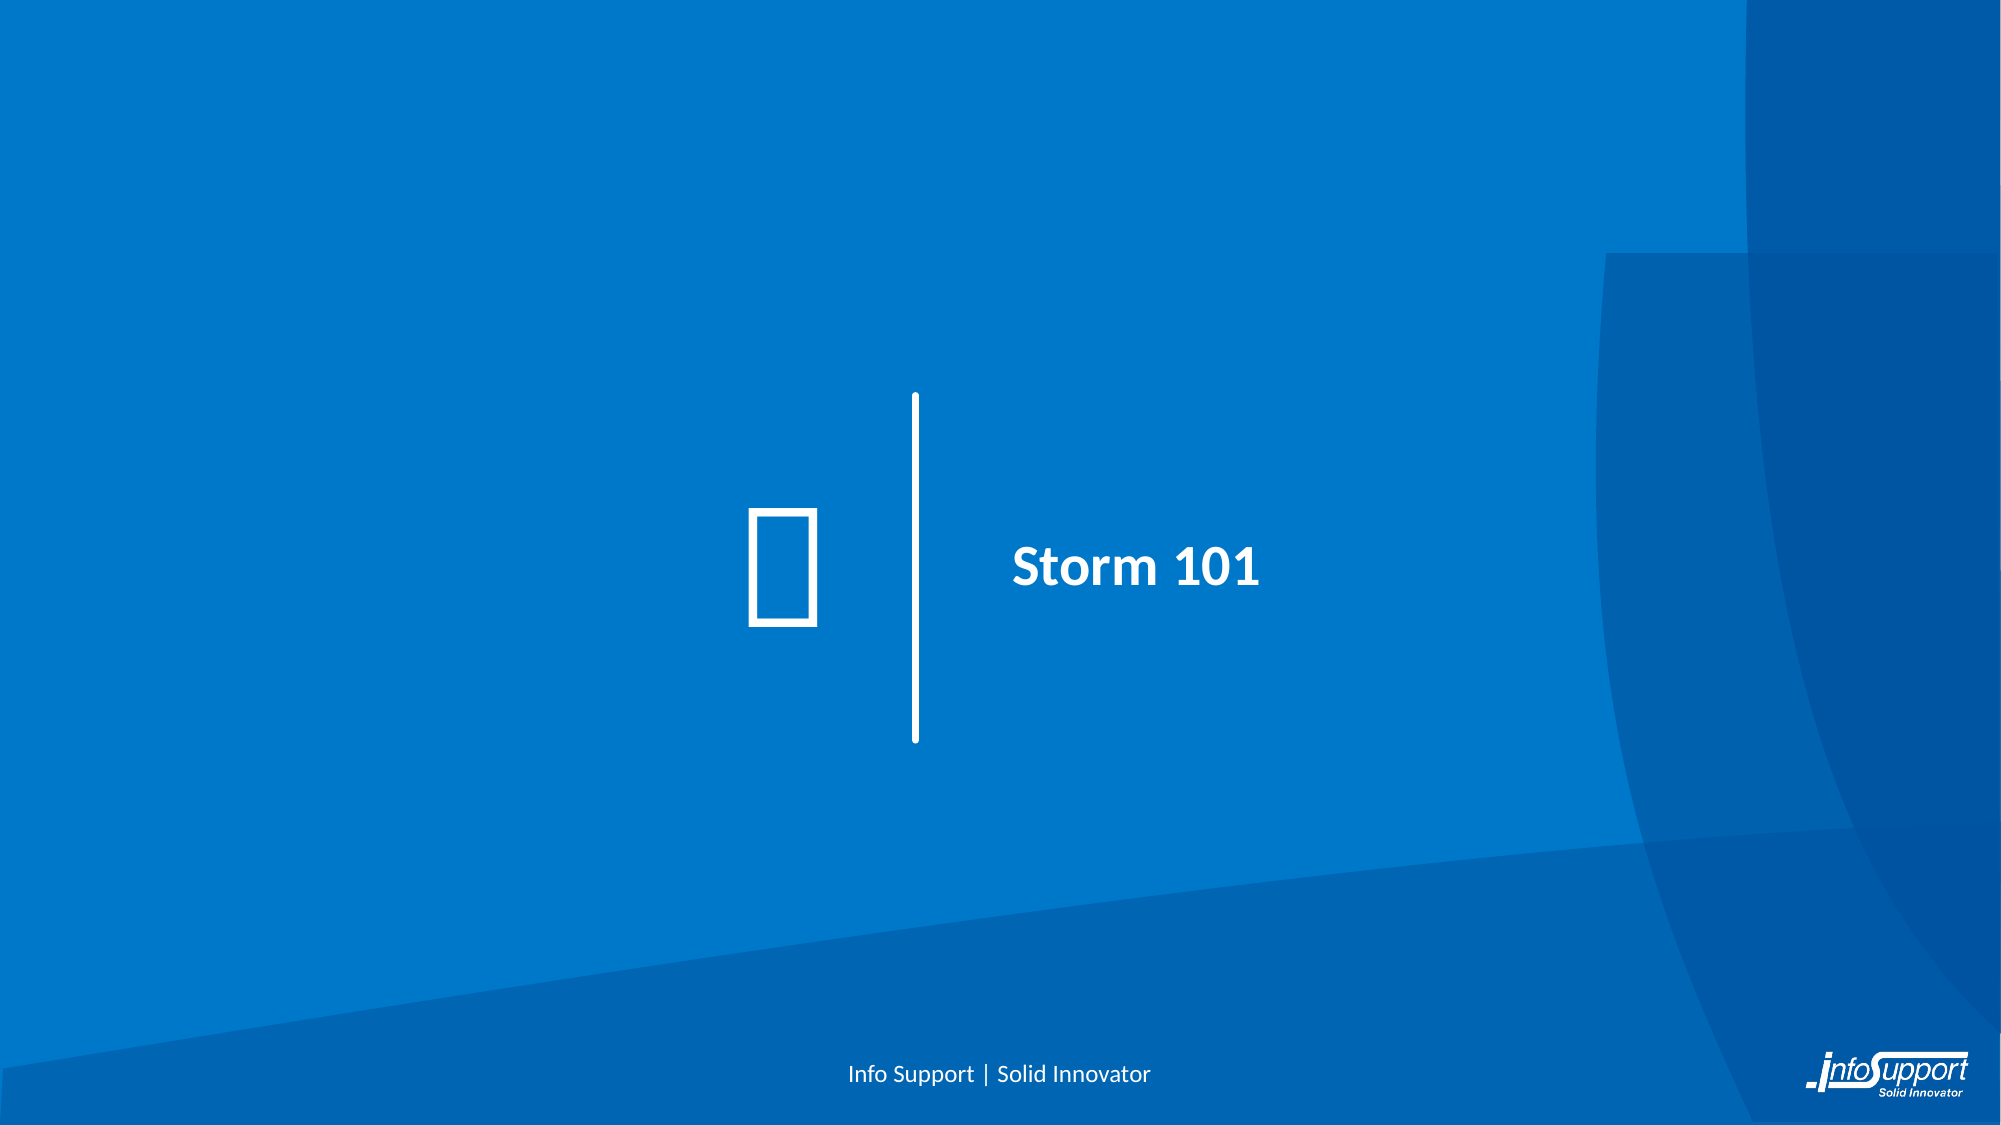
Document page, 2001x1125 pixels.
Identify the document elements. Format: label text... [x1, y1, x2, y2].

text_box  [718, 453, 782, 669]
text_box Storm 101 [997, 519, 2000, 605]
footer Info Support | Solid Innovator [662, 1042, 1338, 1103]
